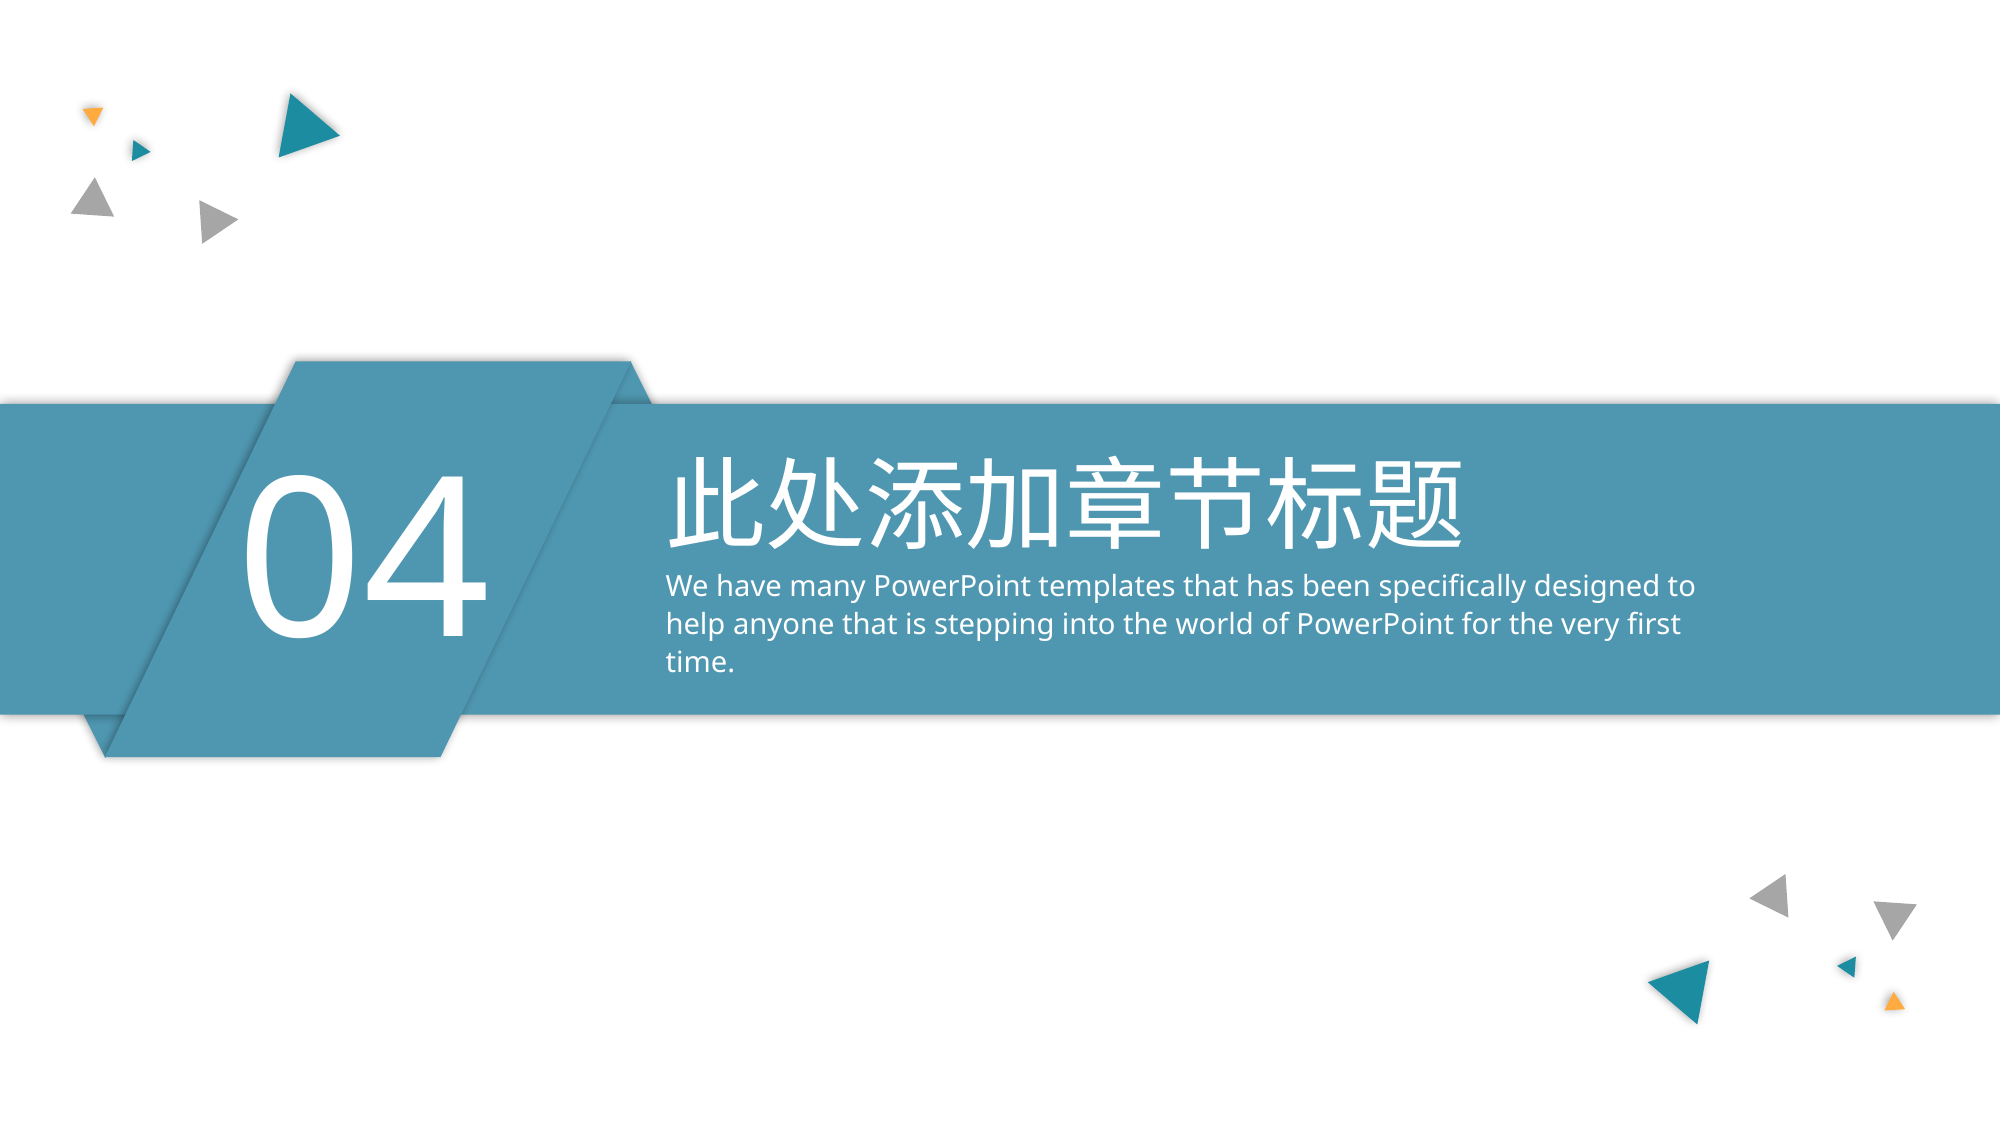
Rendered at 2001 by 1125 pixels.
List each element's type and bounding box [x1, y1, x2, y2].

text_box [1749, 874, 1789, 918]
text_box [1873, 901, 1917, 941]
text_box [131, 140, 151, 162]
text_box [199, 200, 239, 244]
text_box [82, 107, 104, 127]
text_box [1884, 991, 1906, 1011]
text_box [1647, 960, 1710, 1025]
text_box [0, 361, 2000, 759]
text_box [278, 93, 340, 158]
text_box [70, 177, 115, 217]
text_box [1837, 956, 1856, 978]
